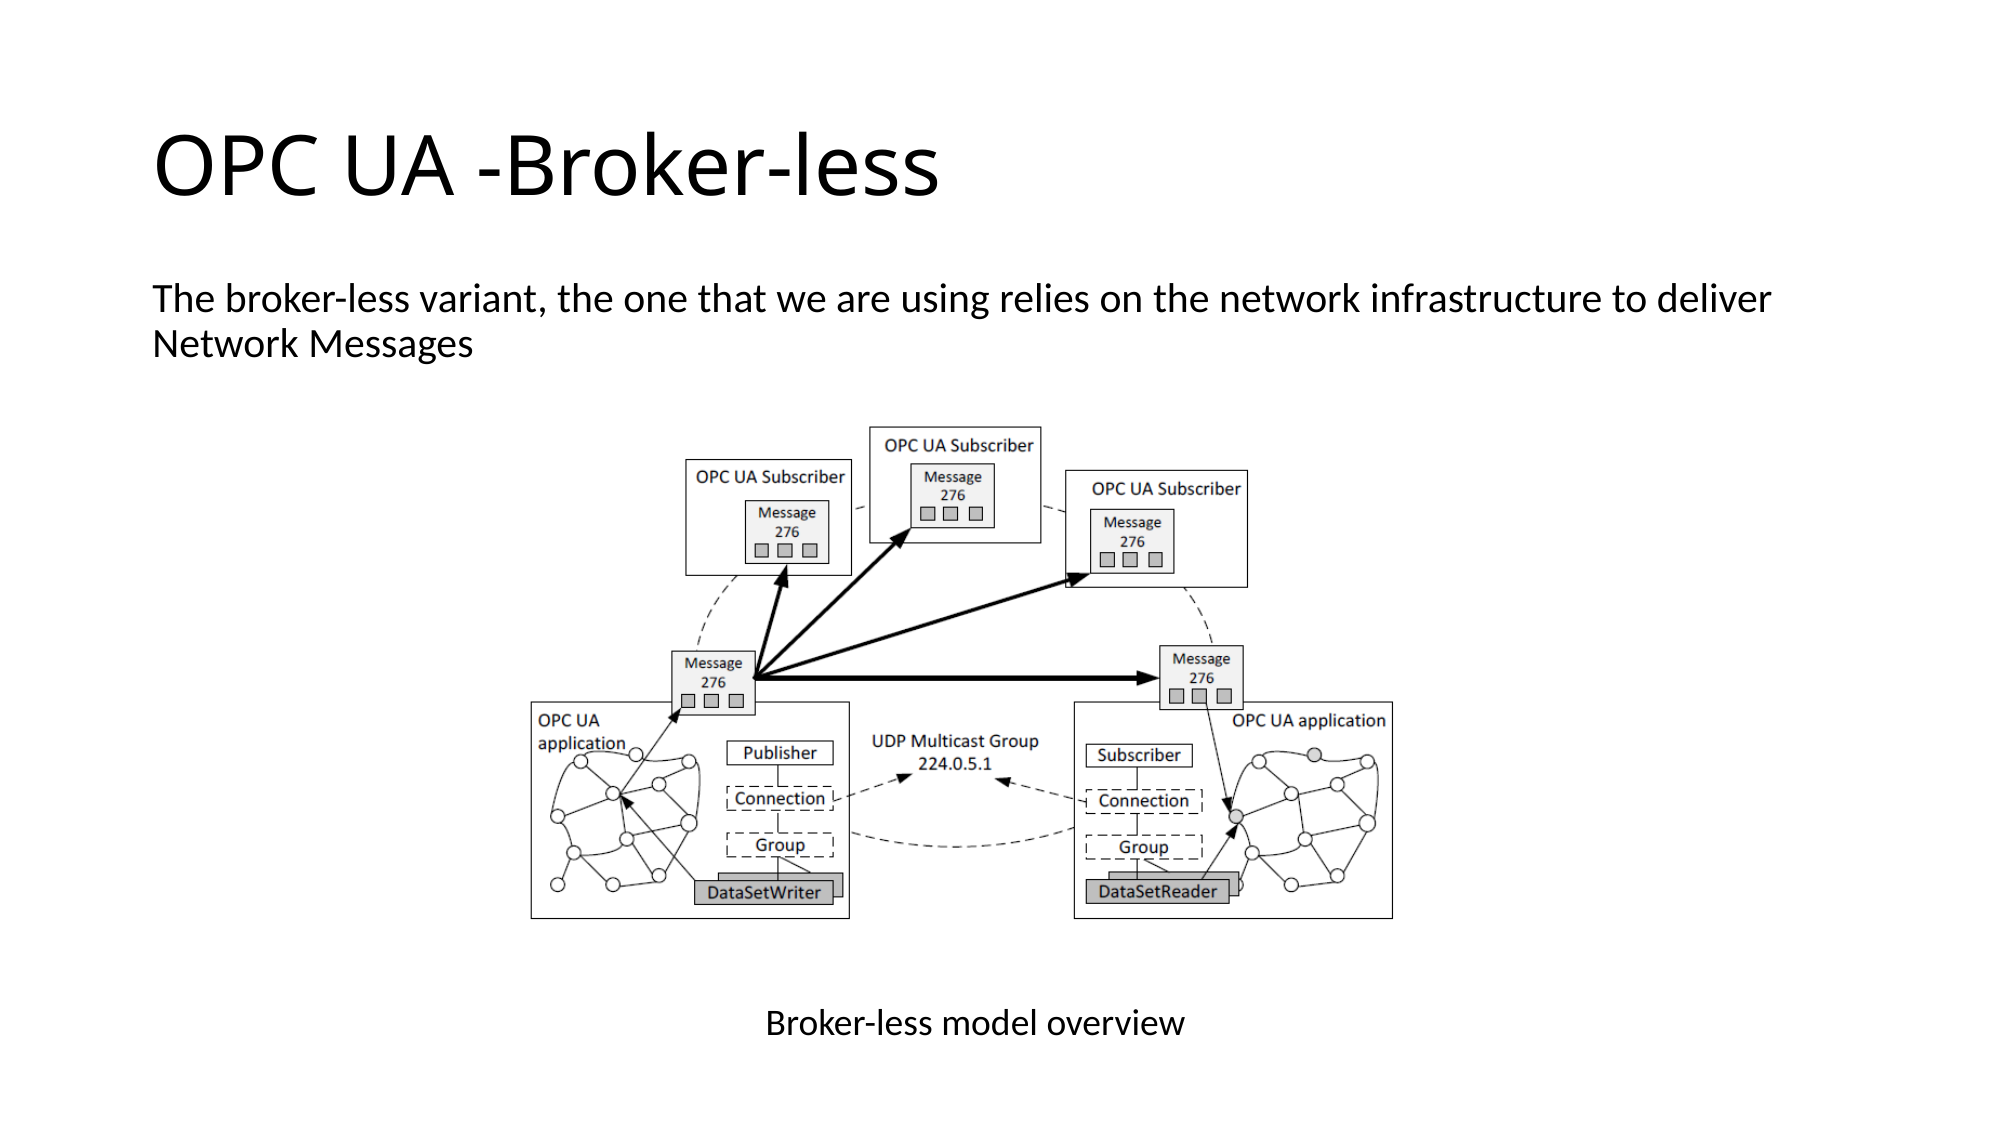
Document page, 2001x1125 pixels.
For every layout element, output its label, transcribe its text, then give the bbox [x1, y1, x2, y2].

title OPC UA -Broker-less [137, 59, 1863, 268]
text_box Broker-less model overview [586, 990, 1366, 1051]
list The broker-less variant, the one that we are using relies on the network infrastructure to deliver Network Messages [137, 268, 1863, 416]
picture [468, 406, 1432, 944]
